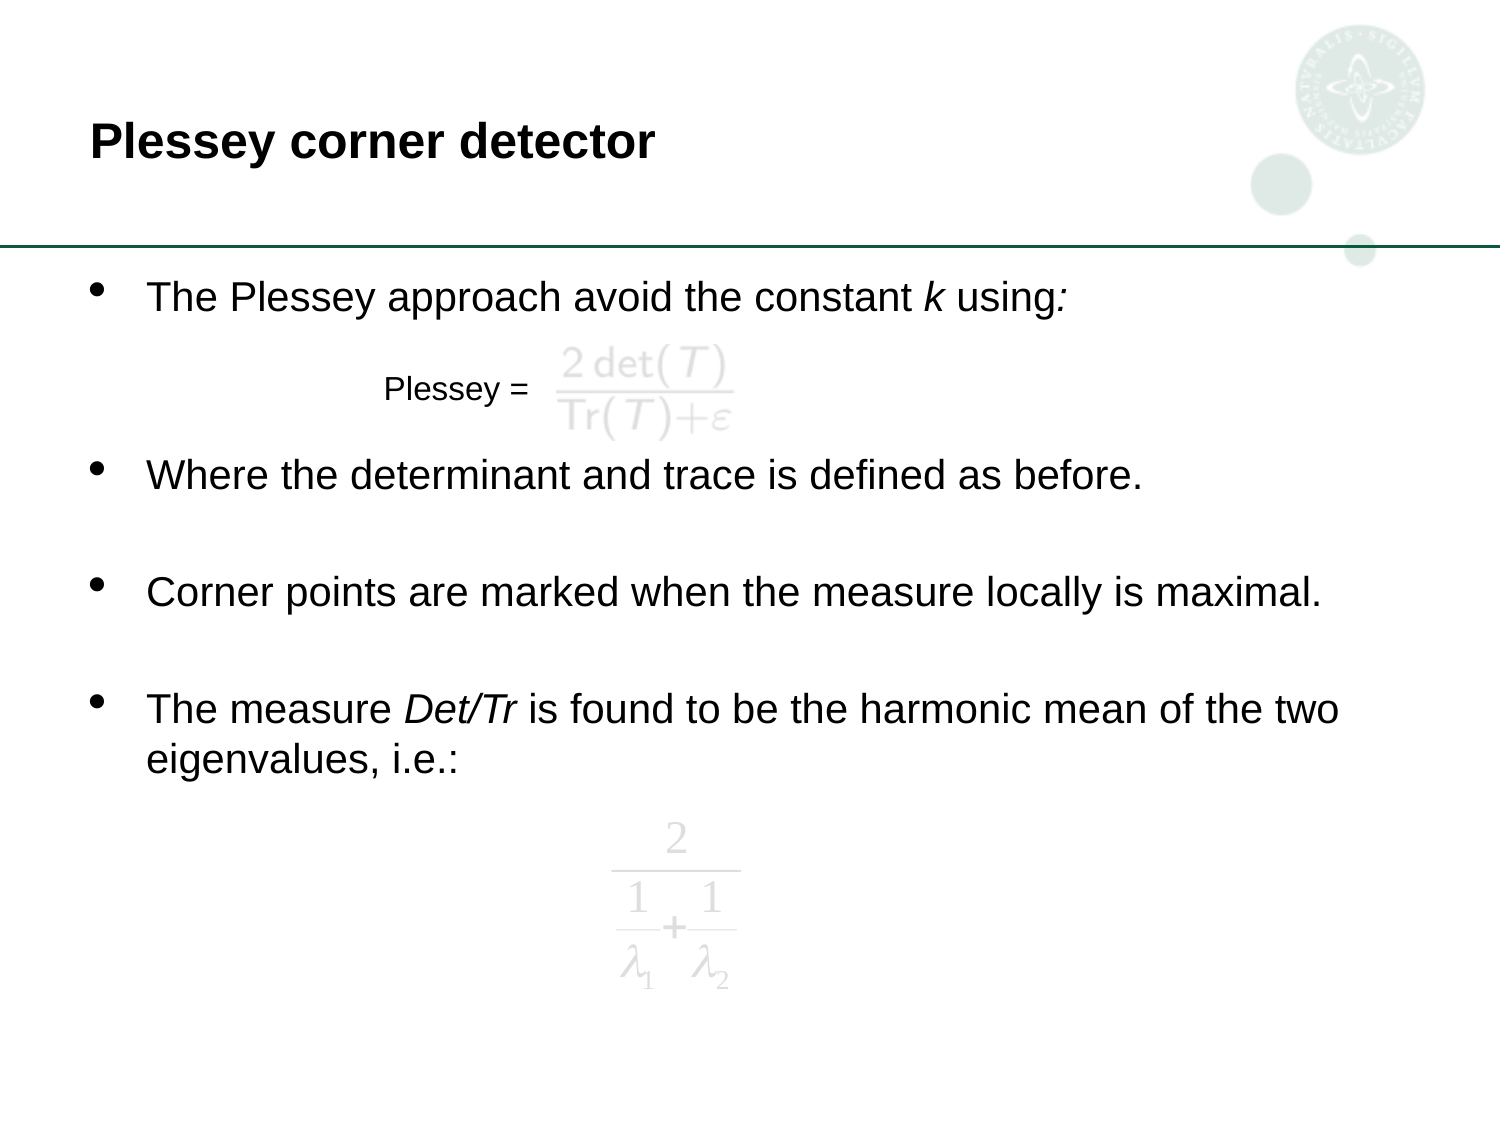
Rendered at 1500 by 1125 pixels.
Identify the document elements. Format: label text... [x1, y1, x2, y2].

picture [603, 808, 751, 1001]
text_box The Plessey approach avoid the constant k using: Where the determinant and trace is defined as before. Corner points are marked when the measure locally is maximal. The measure Det/Tr is found to be the harmonic mean of the two eigenvalues, i.e.: [75, 262, 1425, 1005]
text_box Plessey = [368, 359, 551, 412]
picture [556, 344, 736, 441]
text_box Plessey corner detector [75, 45, 1425, 233]
